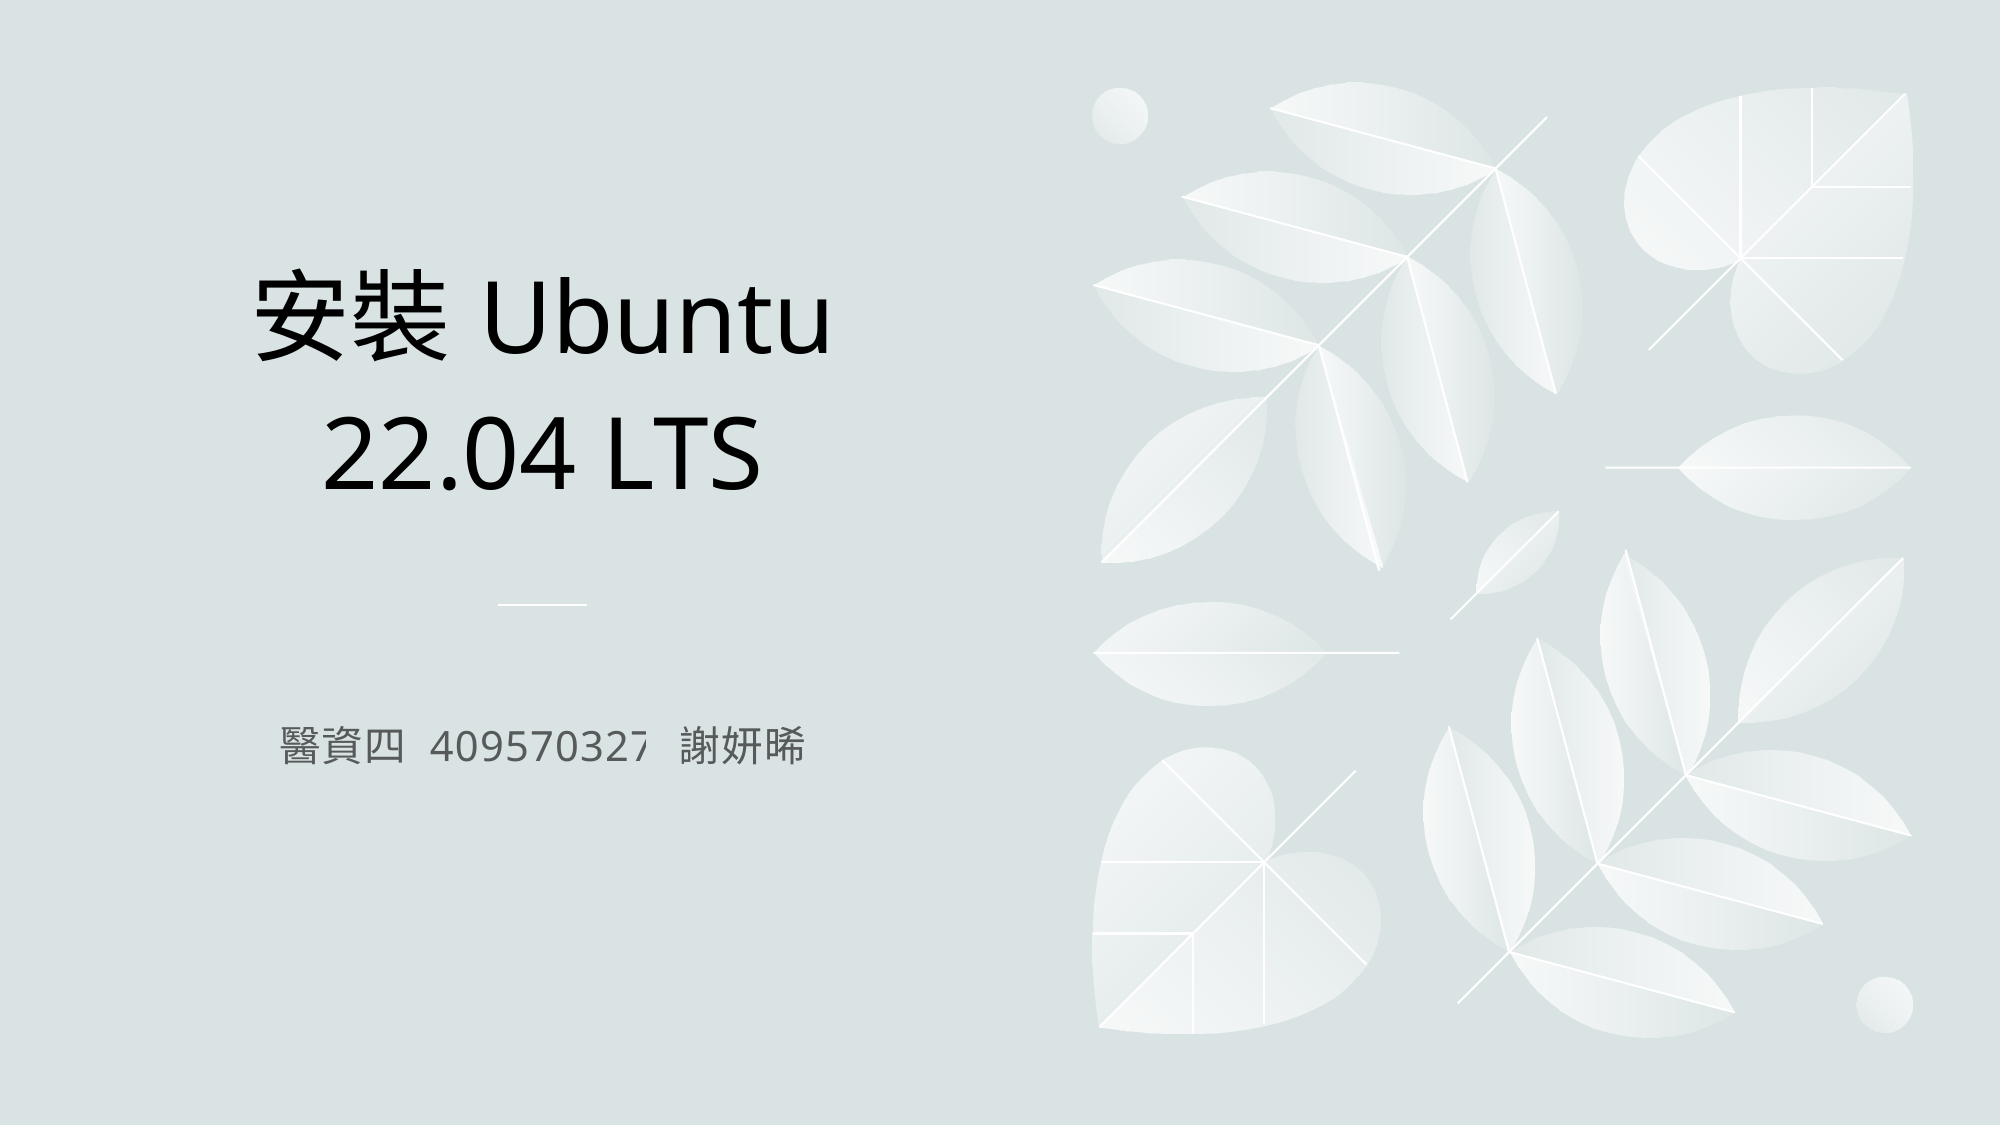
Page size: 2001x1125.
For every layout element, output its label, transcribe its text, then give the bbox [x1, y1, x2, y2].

title 安裝Ubuntu 22.04 LTS [161, 143, 925, 527]
subtitle 醫資四 409570327 謝妍晞 [162, 674, 923, 947]
